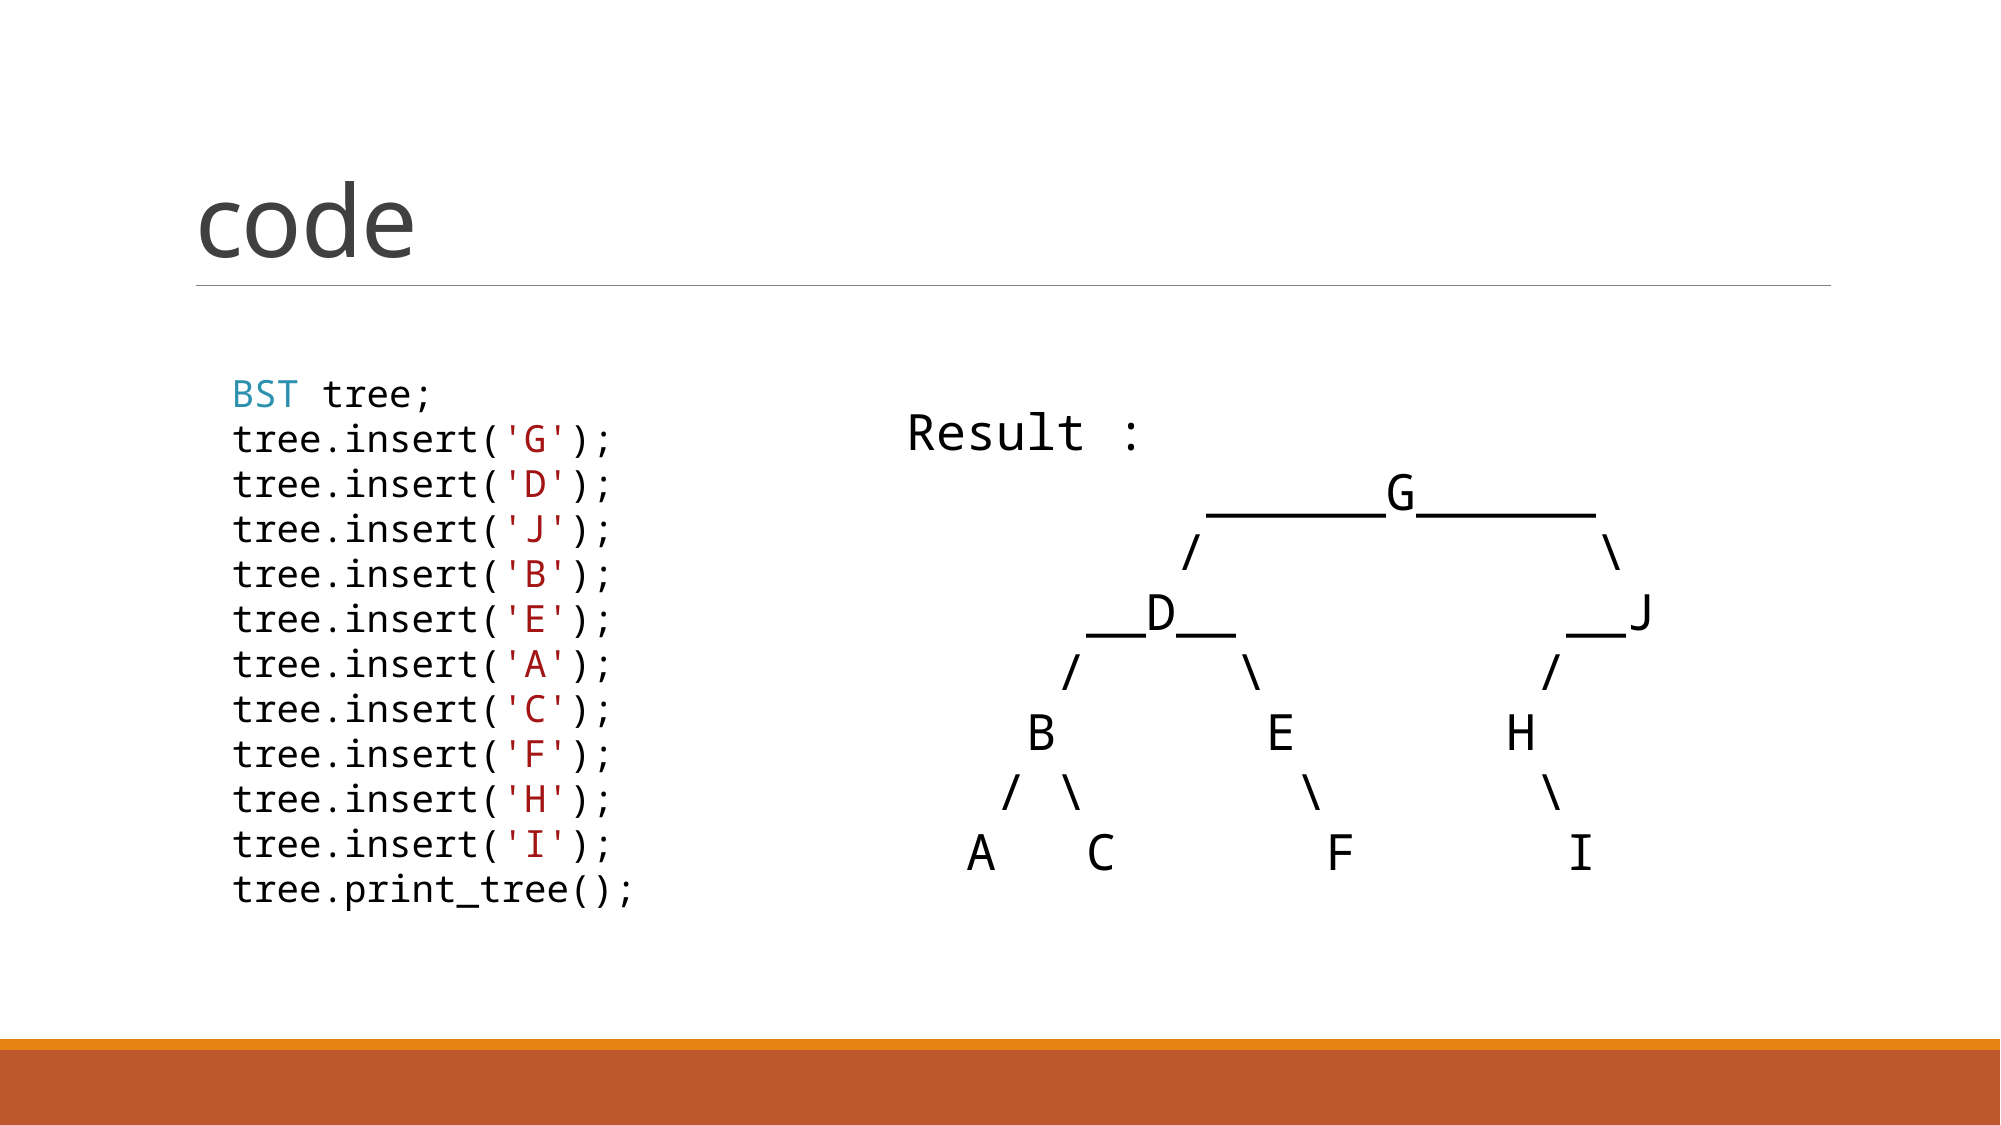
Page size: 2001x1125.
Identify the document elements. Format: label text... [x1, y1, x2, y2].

title code [180, 47, 1830, 285]
text_box BST tree; tree.insert('G'); tree.insert('D'); tree.insert('J'); tree.insert('B'); tree.insert('E'); tree.insert('A'); tree.insert('C'); tree.insert('F'); tree.insert('H'); tree.insert('I'); tree.print_tree(); [126, 362, 1127, 918]
text_box Result : ______G______ / \ __D__ __J / \ / B E H / \ \ \ A C F I [891, 392, 1744, 888]
